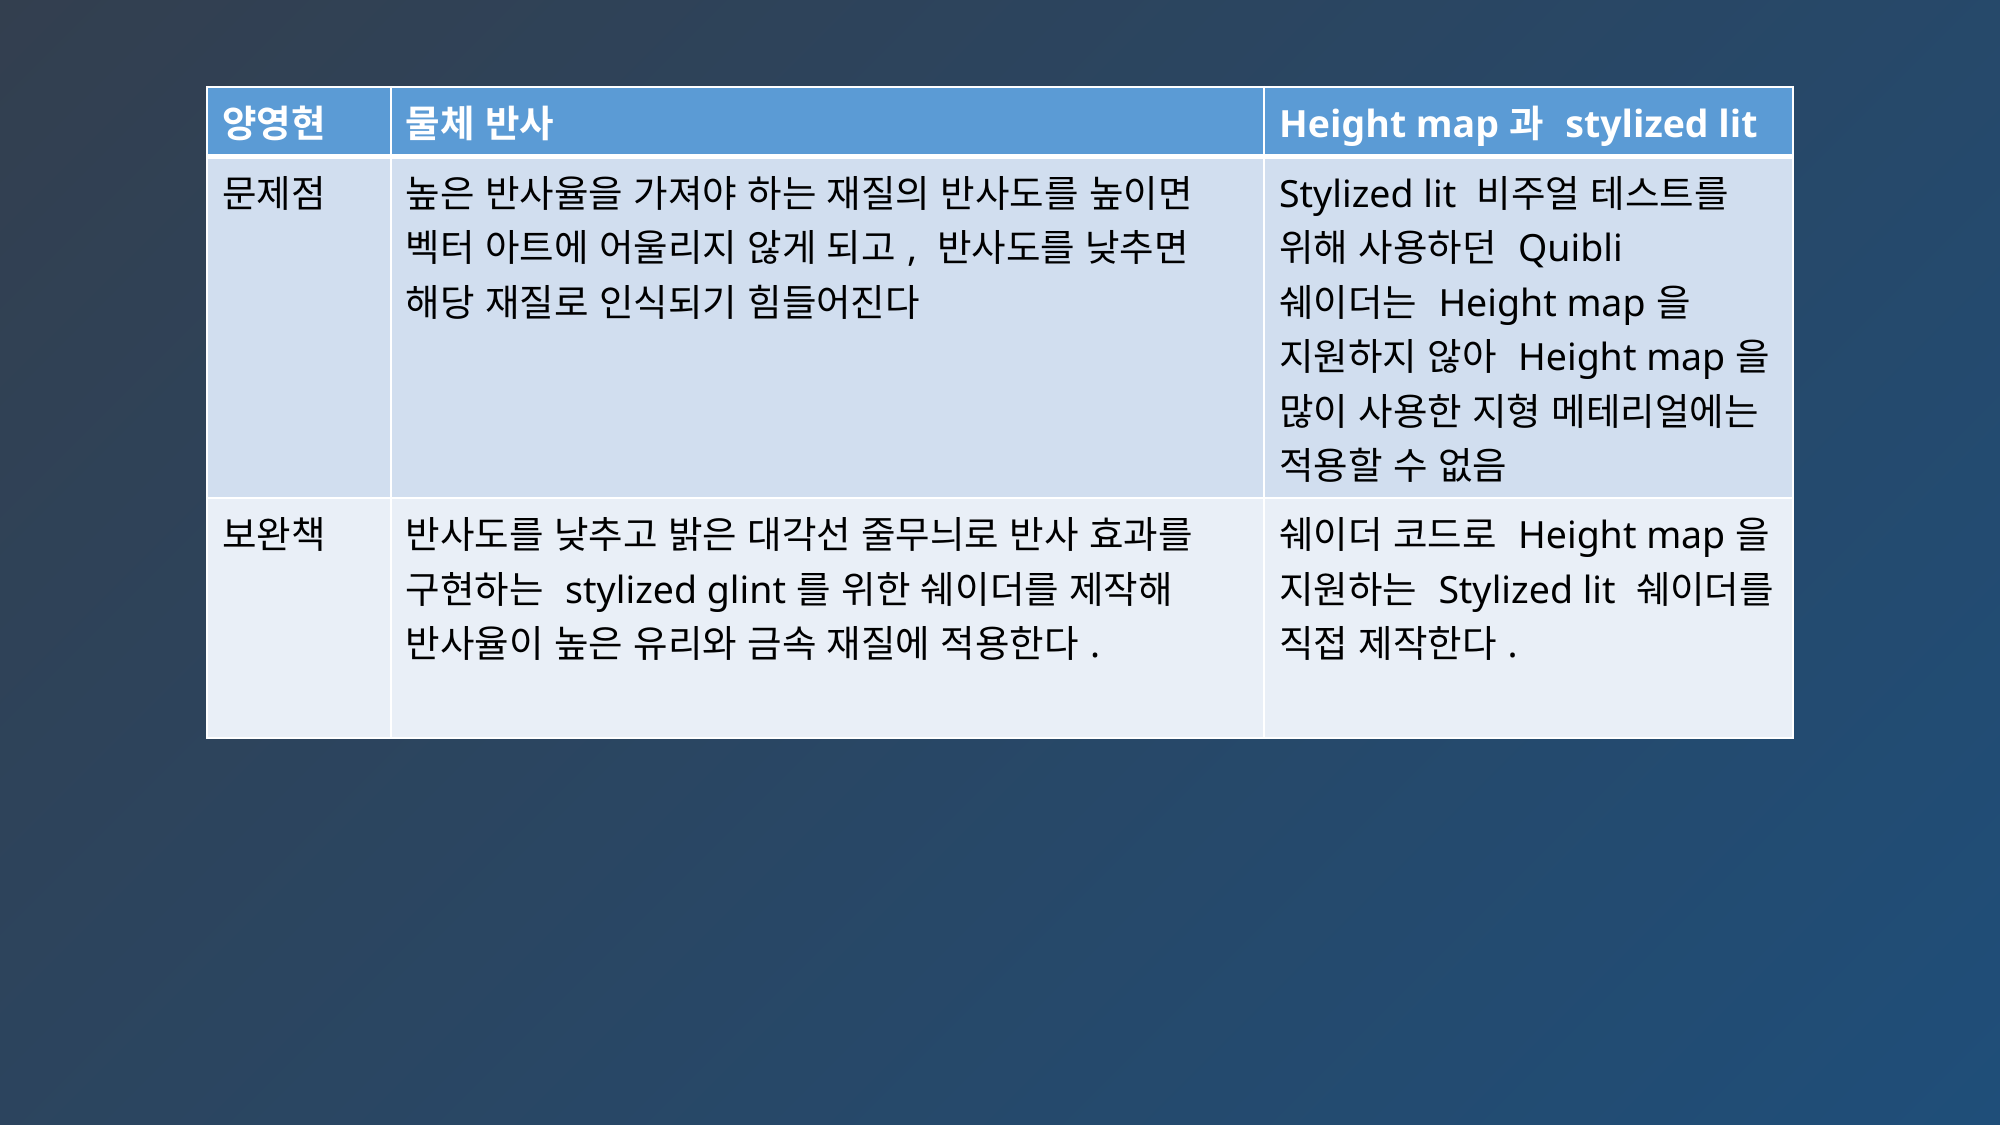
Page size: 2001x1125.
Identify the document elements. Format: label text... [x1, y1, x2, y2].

table_cell 반사도를 낮추고 밝은 대각선 줄무늬로 반사 효과를 구현하는 stylized glint를 위한 쉐이더를 제작해 반사율이 높은 유리와 금속 재질에 적용한다. [392, 499, 1263, 737]
table_cell 높은 반사율을 가져야 하는 재질의 반사도를 높이면 벡터 아트에 어울리지 않게 되고, 반사도를 낮추면 해당 재질로 인식되기 힘들어진다 [392, 159, 1263, 497]
table_cell 쉐이더 코드로 Height map을 지원하는 Stylized lit 쉐이더를 직접 제작한다. [1265, 499, 1792, 737]
table_cell Stylized lit 비주얼 테스트를 위해 사용하던 Quibli 쉐이더는 Height map을 지원하지 않아 Height map을 많이 사용한 지형 메테리얼에는 적용할 수 없음 [1265, 159, 1792, 497]
table_header 양영현 [208, 88, 390, 154]
table_header Height map과 stylized lit [1265, 88, 1792, 154]
table_cell 문제점 [208, 159, 390, 497]
table_cell 보완책 [208, 499, 390, 737]
table_header 물체 반사 [392, 88, 1263, 154]
